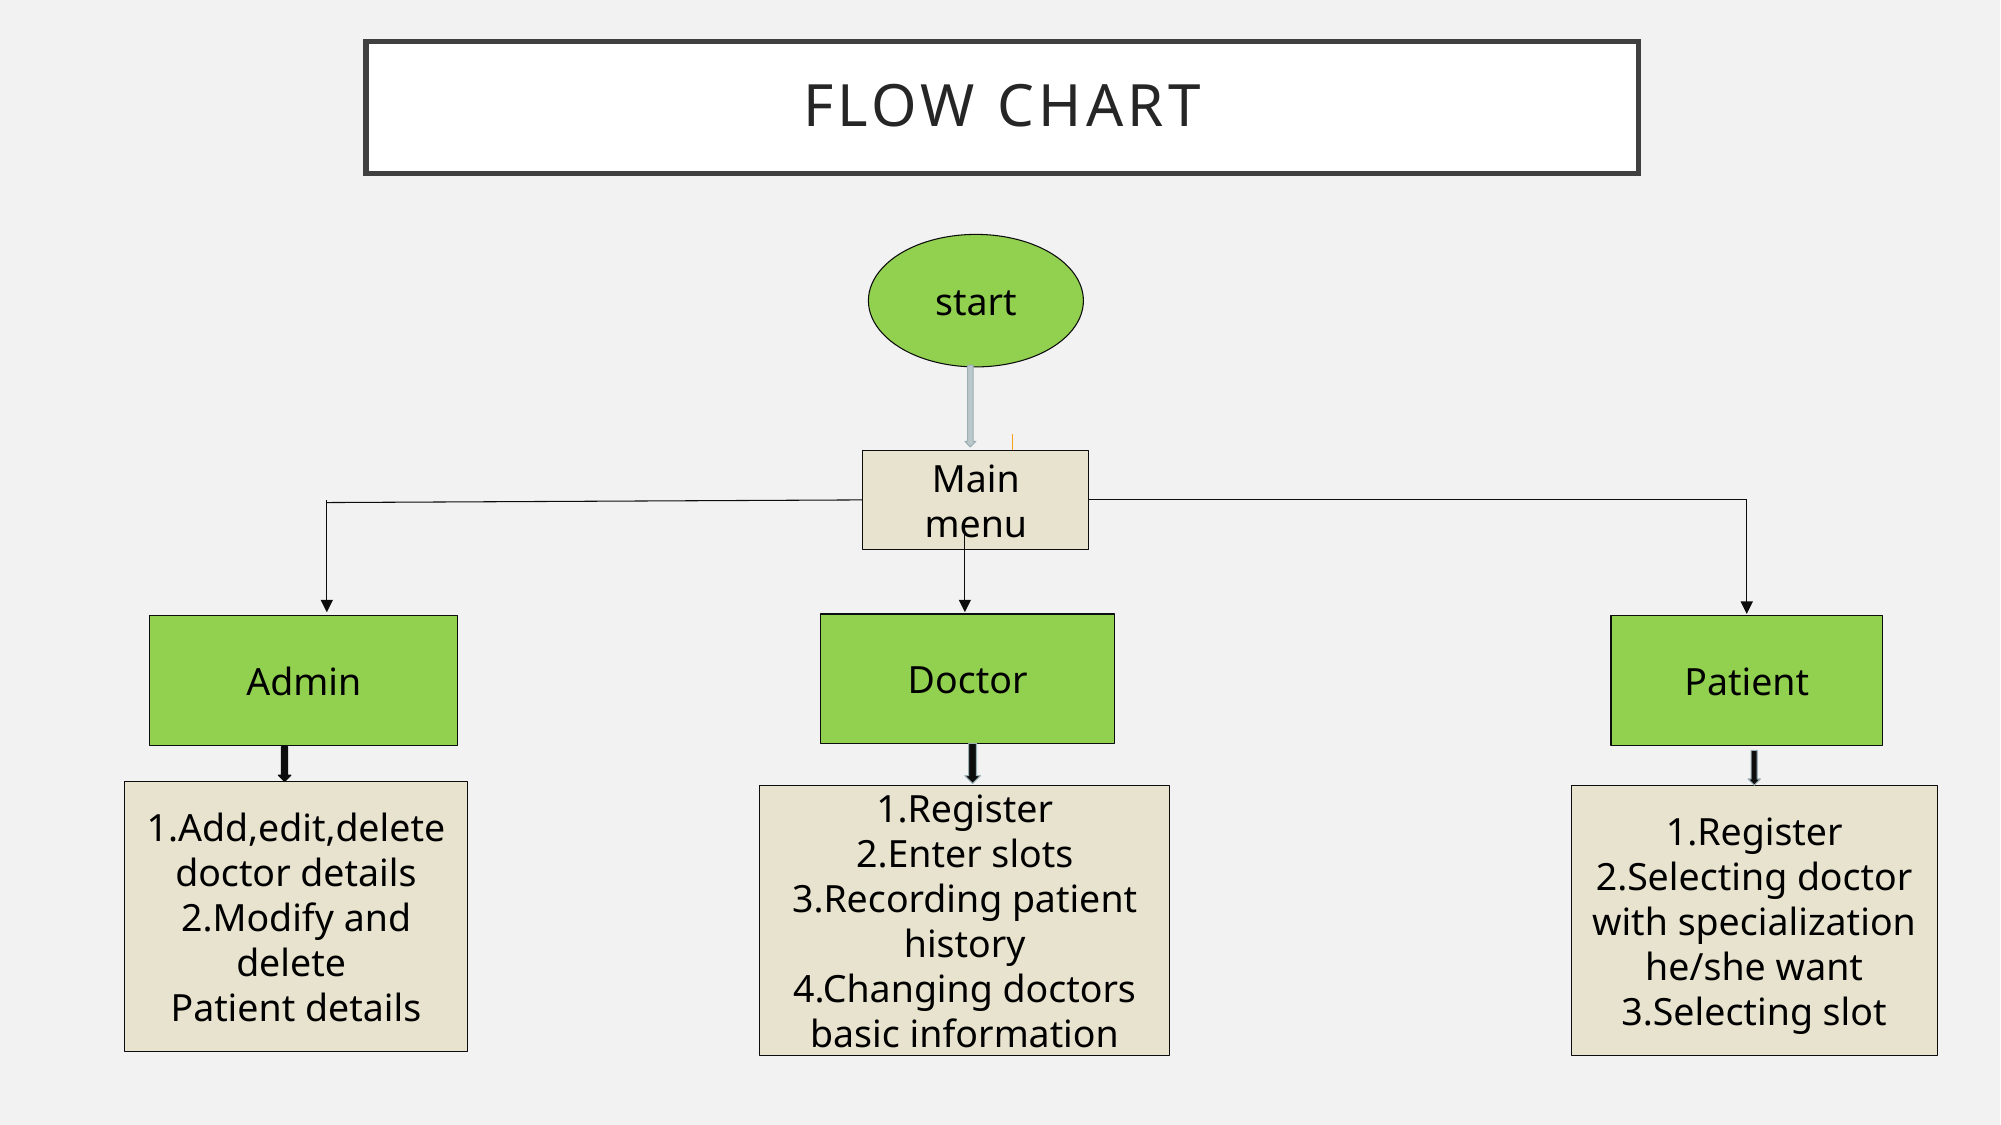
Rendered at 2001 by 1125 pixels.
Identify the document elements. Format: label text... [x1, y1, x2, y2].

title FLOW CHART [363, 39, 1641, 176]
text_box 1.Register 2.Selecting doctor with specialization he/she want 3.Selecting slot [1571, 785, 1938, 1056]
text_box [1747, 749, 1761, 786]
text_box Patient [1610, 615, 1883, 746]
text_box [327, 499, 863, 503]
text_box Main menu [862, 450, 1089, 550]
text_box 1.Register 2.Enter slots 3.Recording patient history 4.Changing doctors basic information [759, 785, 1170, 1056]
text_box [964, 364, 977, 448]
text_box 1.Add,edit,delete doctor details 2.Modify and delete Patient details [124, 781, 468, 1052]
text_box start [867, 233, 1084, 368]
text_box Admin [149, 615, 458, 746]
text_box [964, 742, 981, 784]
text_box Doctor [820, 613, 1115, 744]
text_box [277, 746, 292, 782]
